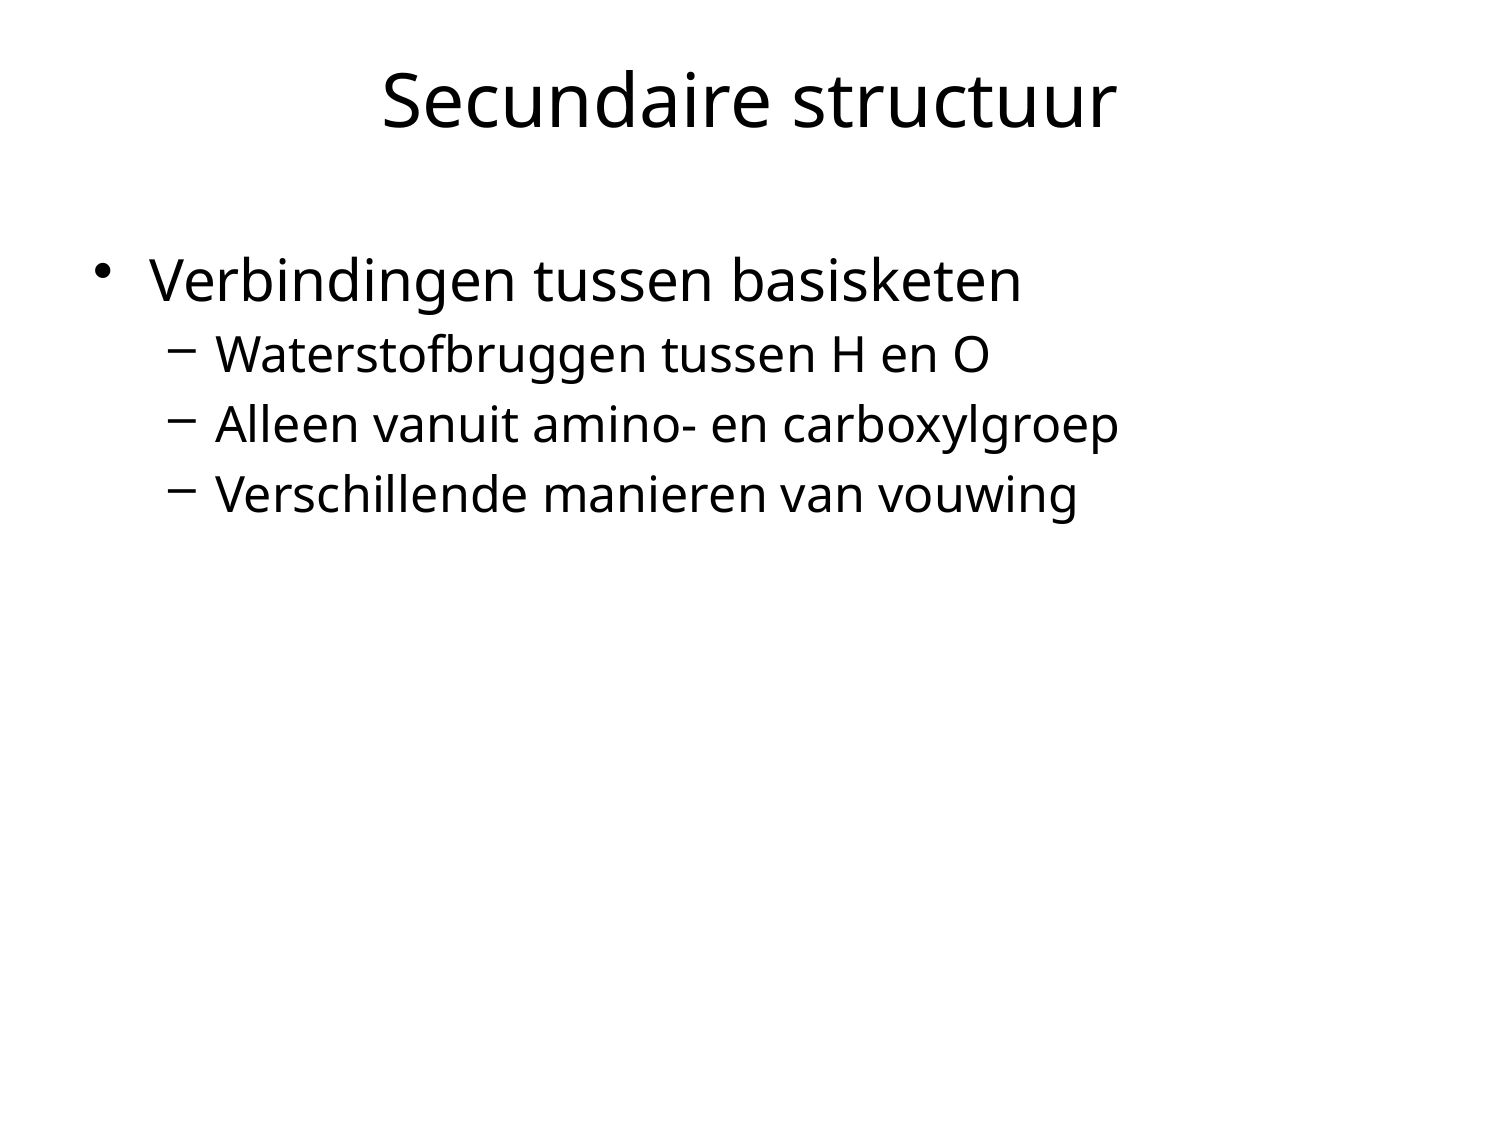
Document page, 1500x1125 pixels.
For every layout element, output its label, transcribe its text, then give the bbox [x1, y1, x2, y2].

list Verbindingen tussen basisketen Waterstofbruggen tussen H en O Alleen vanuit amino- en carboxylgroep Verschillende manieren van vouwing [78, 235, 1354, 911]
title Secundaire structuur [112, 4, 1388, 192]
